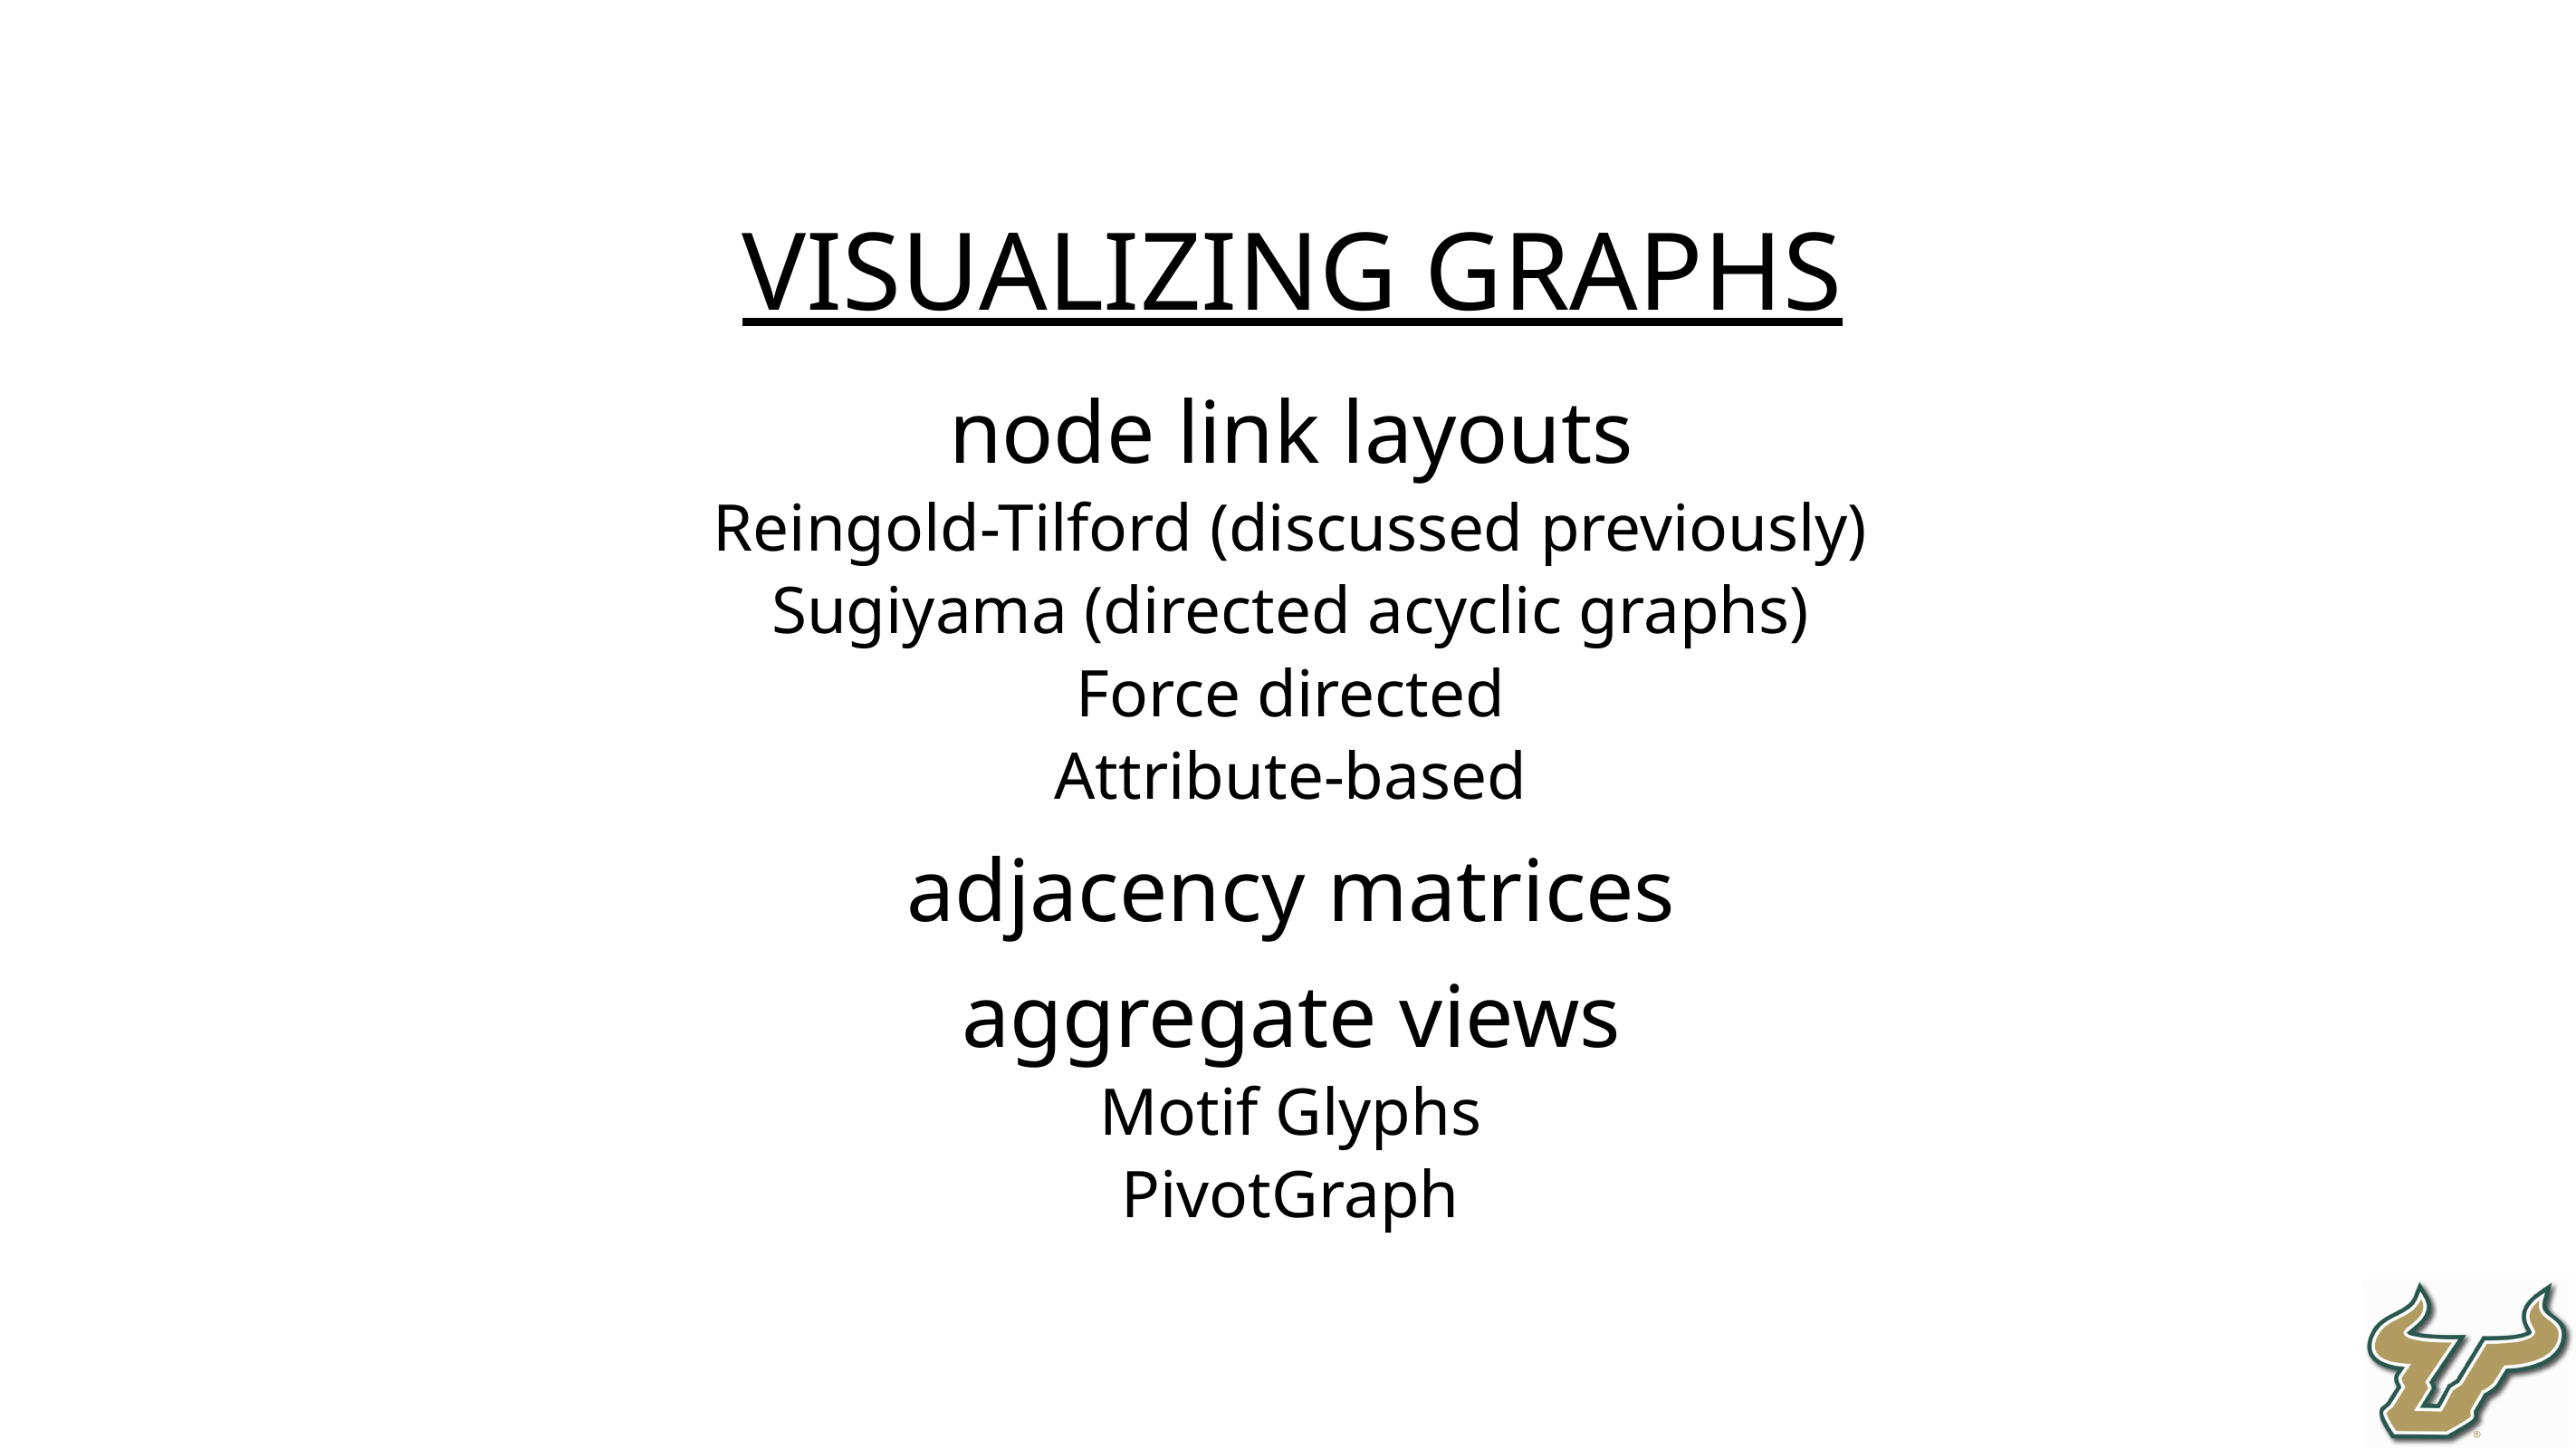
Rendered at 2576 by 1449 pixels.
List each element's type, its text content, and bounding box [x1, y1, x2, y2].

picture [2363, 1278, 2576, 1448]
list VISUALIZING GRAPHS node link layouts Reingold-Tilford (discussed previously) Sugiyama (directed acyclic graphs) Force directed Attribute-based adjacency matrices aggregate views Motif Glyphs PivotGraph [139, 175, 2437, 1274]
